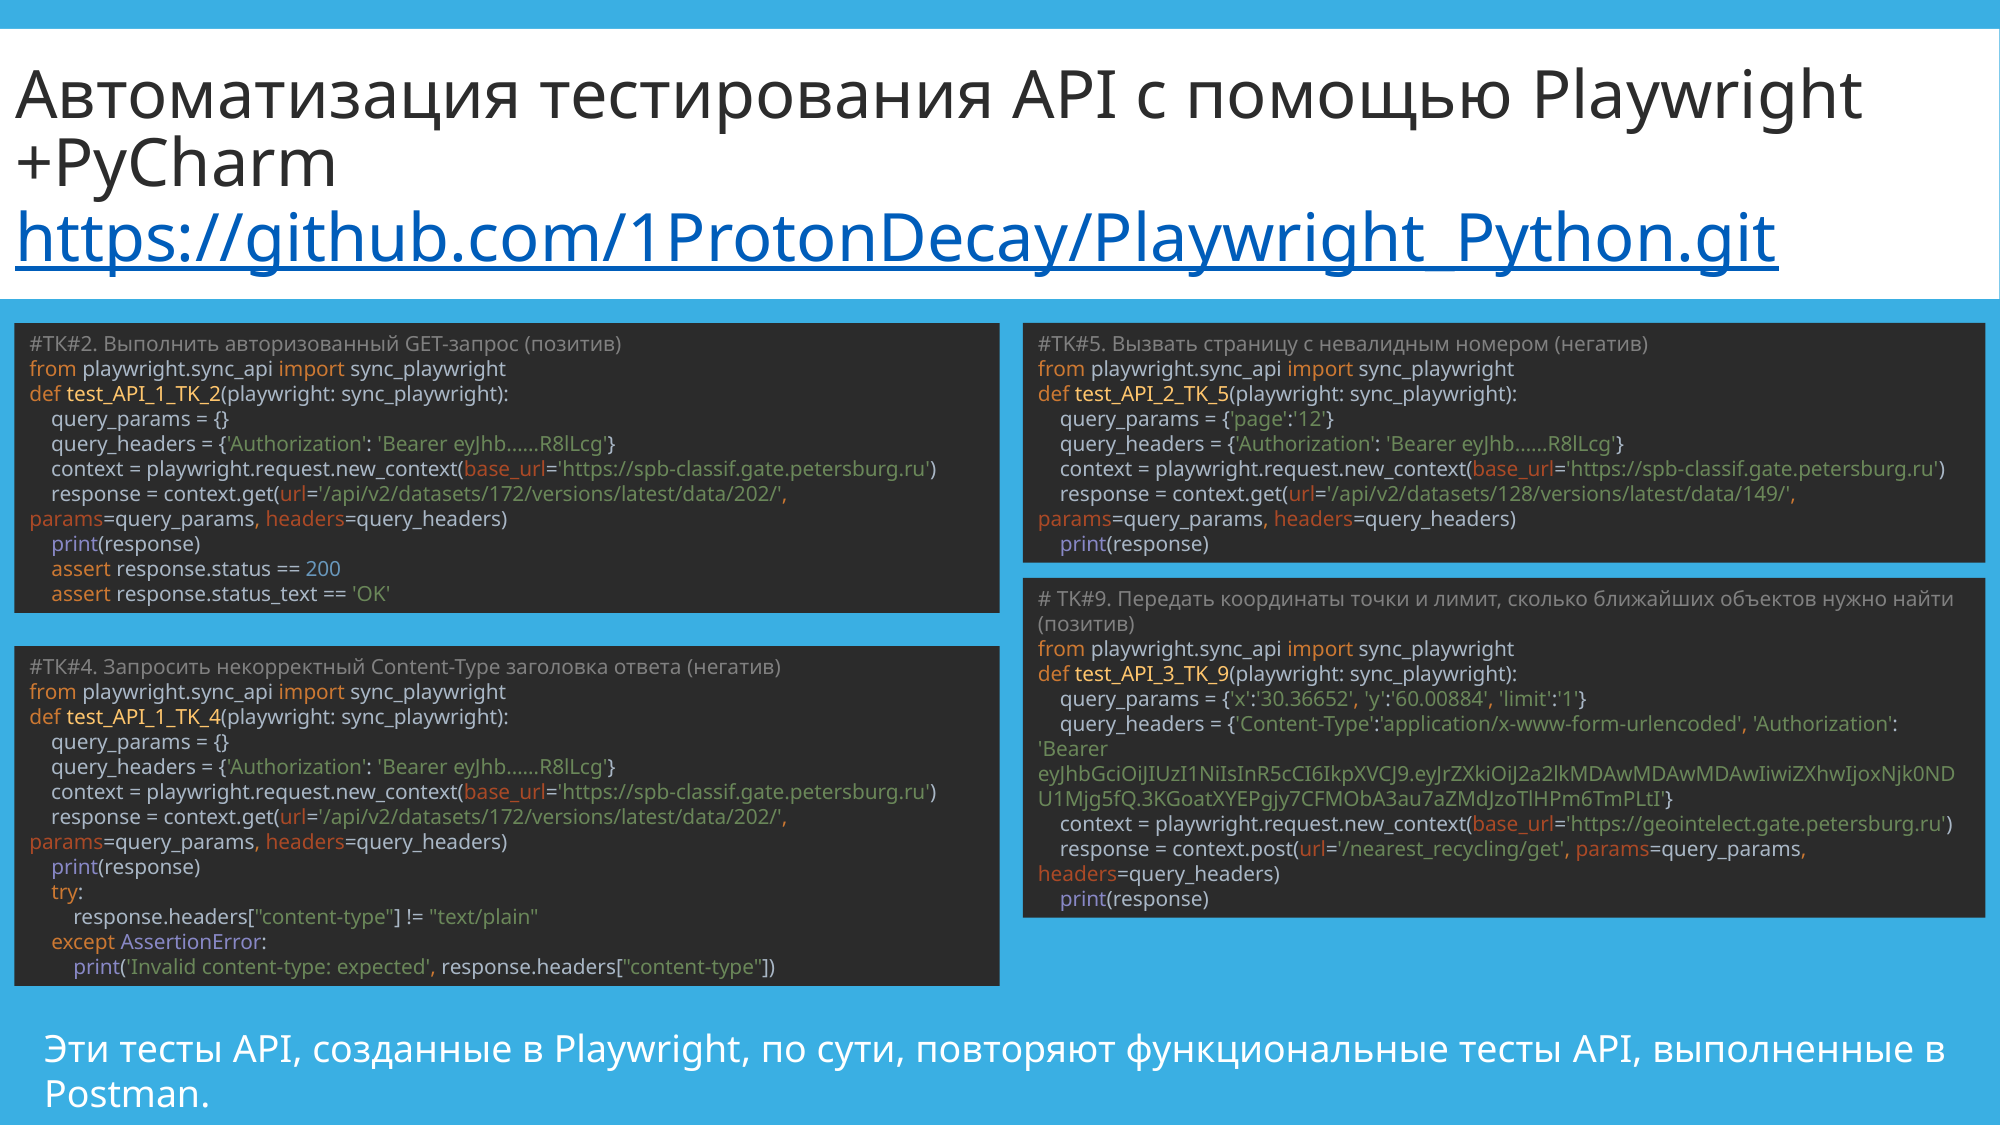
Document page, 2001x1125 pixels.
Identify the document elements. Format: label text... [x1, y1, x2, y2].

text_box #ТК#2. Выполнить авторизованный GET-запрос (позитив) from playwright.sync_api import sync_playwright def test_API_1_TK_2(playwright: sync_playwright): query_params = {} query_headers = {'Authorization': 'Bearer eyJhb……R8lLcg'} context = playwright.request.new_context(base_url='https://spb-classif.gate.petersburg.ru') response = context.get(url='/api/v2/datasets/172/versions/latest/data/202/', params=query_params, headers=query_headers) print(response) assert response.status == 200 assert response.status_text == 'OK' [14, 323, 1000, 613]
text_box #ТК#4. Запросить некорректный Content-Type заголовка ответа (негатив) from playwright.sync_api import sync_playwright def test_API_1_TK_4(playwright: sync_playwright): query_params = {} query_headers = {'Authorization': 'Bearer eyJhb……R8lLcg'} context = playwright.request.new_context(base_url='https://spb-classif.gate.petersburg.ru') response = context.get(url='/api/v2/datasets/172/versions/latest/data/202/', params=query_params, headers=query_headers) print(response) try: response.headers["content-type"] != "text/plain" except AssertionError: print('Invalid content-type: expected', response.headers["content-type"]) [14, 646, 1000, 986]
text_box #TK#5. Вызвать страницу с невалидным номером (негатив) from playwright.sync_api import sync_playwright def test_API_2_TK_5(playwright: sync_playwright): query_params = {'page':'12'} query_headers = {'Authorization': 'Bearer eyJhb……R8lLcg'} context = playwright.request.new_context(base_url='https://spb-classif.gate.petersburg.ru') response = context.get(url='/api/v2/datasets/128/versions/latest/data/149/', params=query_params, headers=query_headers) print(response) [1022, 322, 1986, 563]
title Автоматизация тестирования API с помощью Playwright +PyCharm https://github.com/1ProtonDecay/Playwright_Python.git [0, 46, 2000, 295]
text_box Эти тесты API, созданные в Playwright, по сути, повторяют функциональные тесты API, выполненные в Postman. [29, 1017, 2000, 1123]
text_box # TK#9. Передать координаты точки и лимит, сколько ближайших объектов нужно найти (позитив) from playwright.sync_api import sync_playwright def test_API_3_TK_9(playwright: sync_playwright): query_params = {'x':'30.36652', 'y':'60.00884', 'limit':'1'} query_headers = {'Content-Type':'application/x-www-form-urlencoded', 'Authorization': 'Bearer eyJhbGciOiJIUzI1NiIsInR5cCI6IkpXVCJ9.eyJrZXkiOiJ2a2lkMDAwMDAwMDAwIiwiZXhwIjoxNjk0NDU1Mjg5fQ.3KGoatXYEPgjy7CFMObA3au7aZMdJzoTlHPm6TmPLtI'} context = playwright.request.new_context(base_url='https://geointelect.gate.petersburg.ru') response = context.post(url='/nearest_recycling/get', params=query_params, headers=query_headers) print(response) [1022, 577, 1986, 918]
